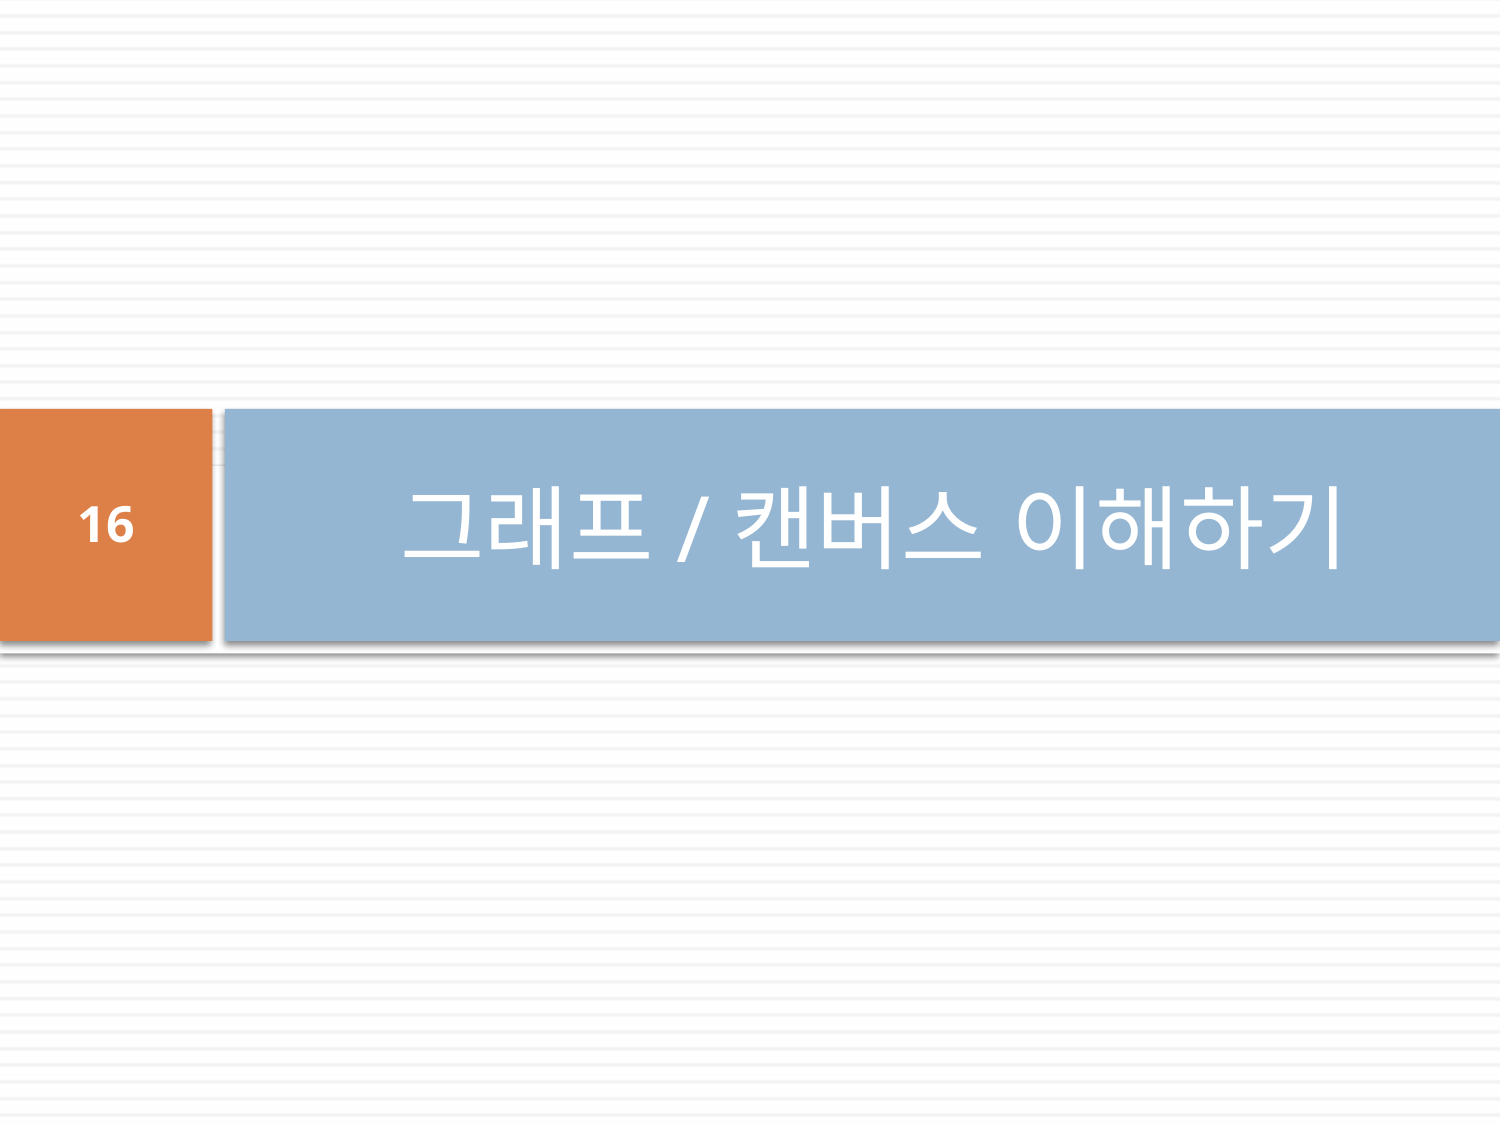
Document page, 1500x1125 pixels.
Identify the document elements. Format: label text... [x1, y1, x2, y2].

title 그래프/캔버스 이해하기 [238, 444, 1489, 607]
slide_number 16 [0, 469, 213, 585]
